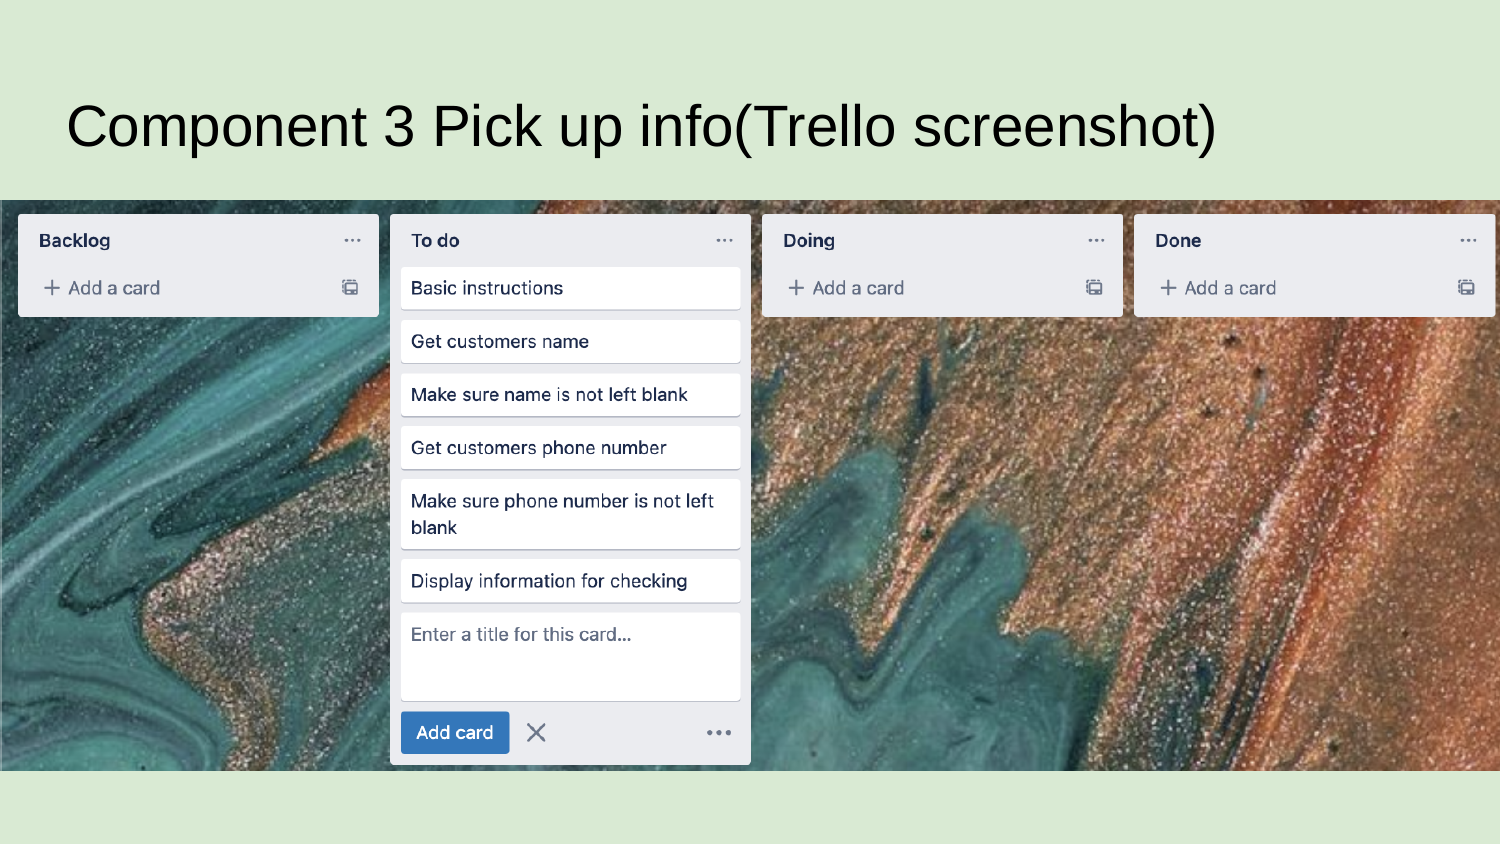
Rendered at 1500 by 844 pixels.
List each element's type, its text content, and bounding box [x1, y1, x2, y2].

picture [0, 200, 1500, 771]
title Component 3 Pick up info(Trello screenshot) [51, 72, 1449, 167]
